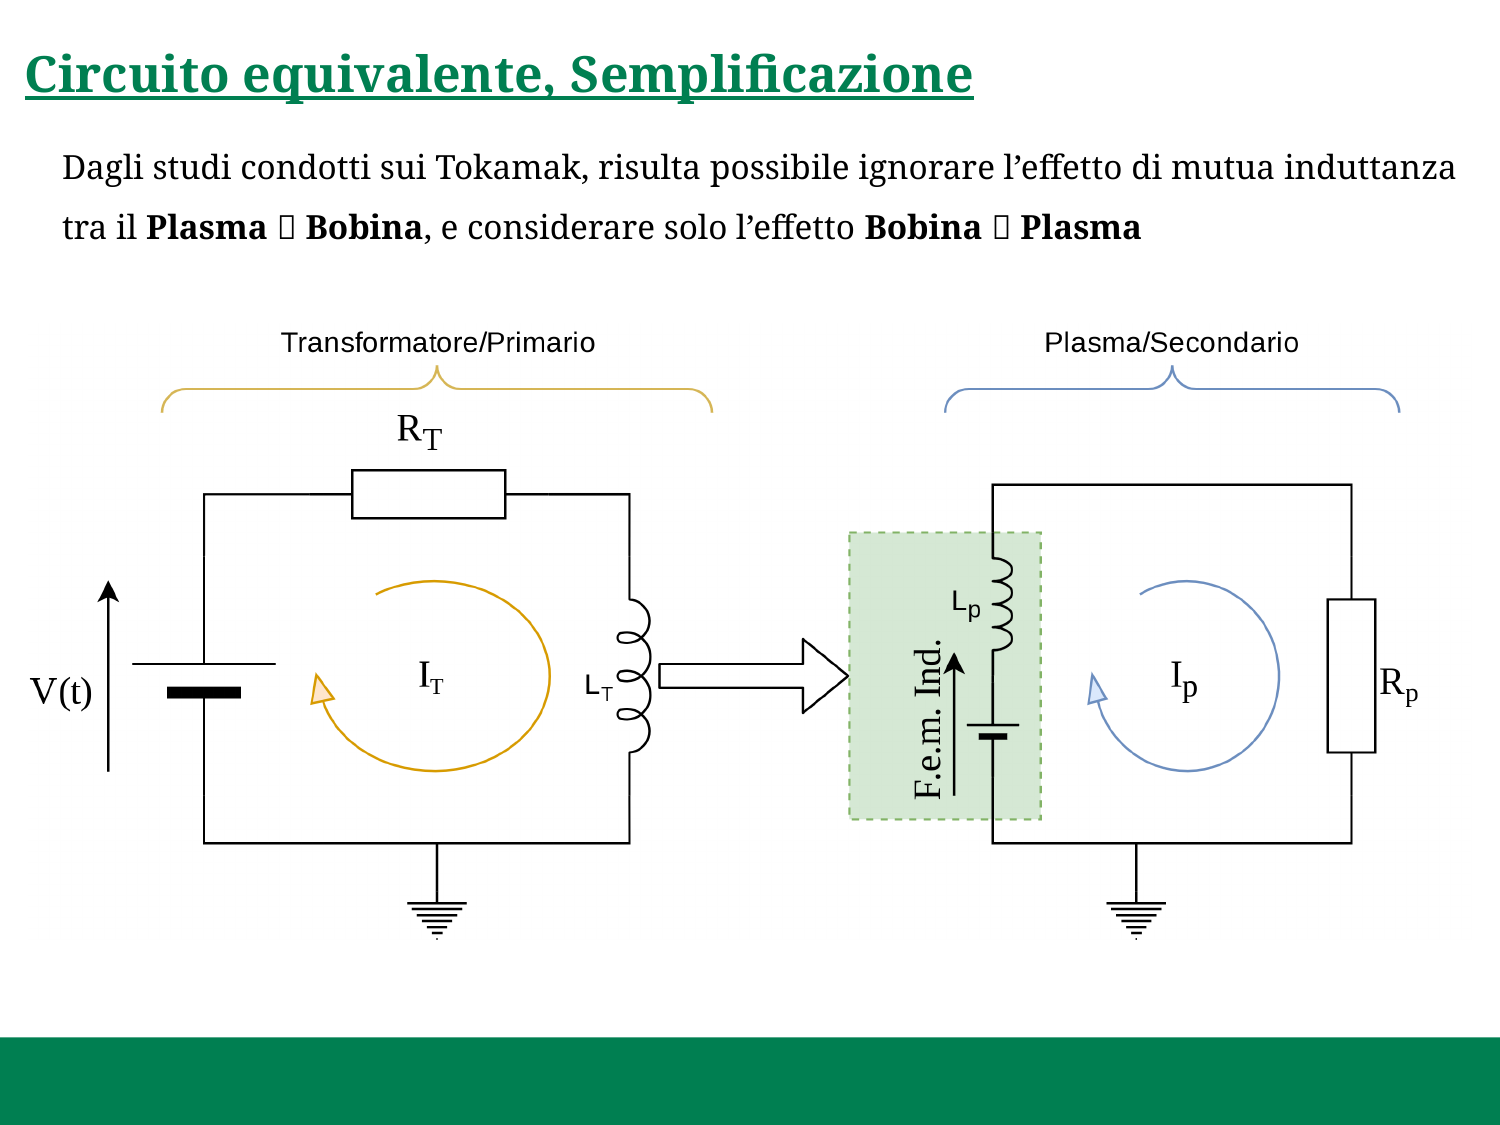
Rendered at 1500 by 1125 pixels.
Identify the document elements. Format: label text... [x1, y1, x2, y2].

text_box Dagli studi condotti sui Tokamak, risulta possibile ignorare l’effetto di mutua induttanza tra il Plasma  Bobina, e considerare solo l’effetto Bobina  Plasma [47, 118, 1474, 254]
picture [28, 323, 1472, 940]
text_box Circuito equivalente, Semplificazione [9, 35, 989, 110]
text_box [0, 1037, 1500, 1125]
